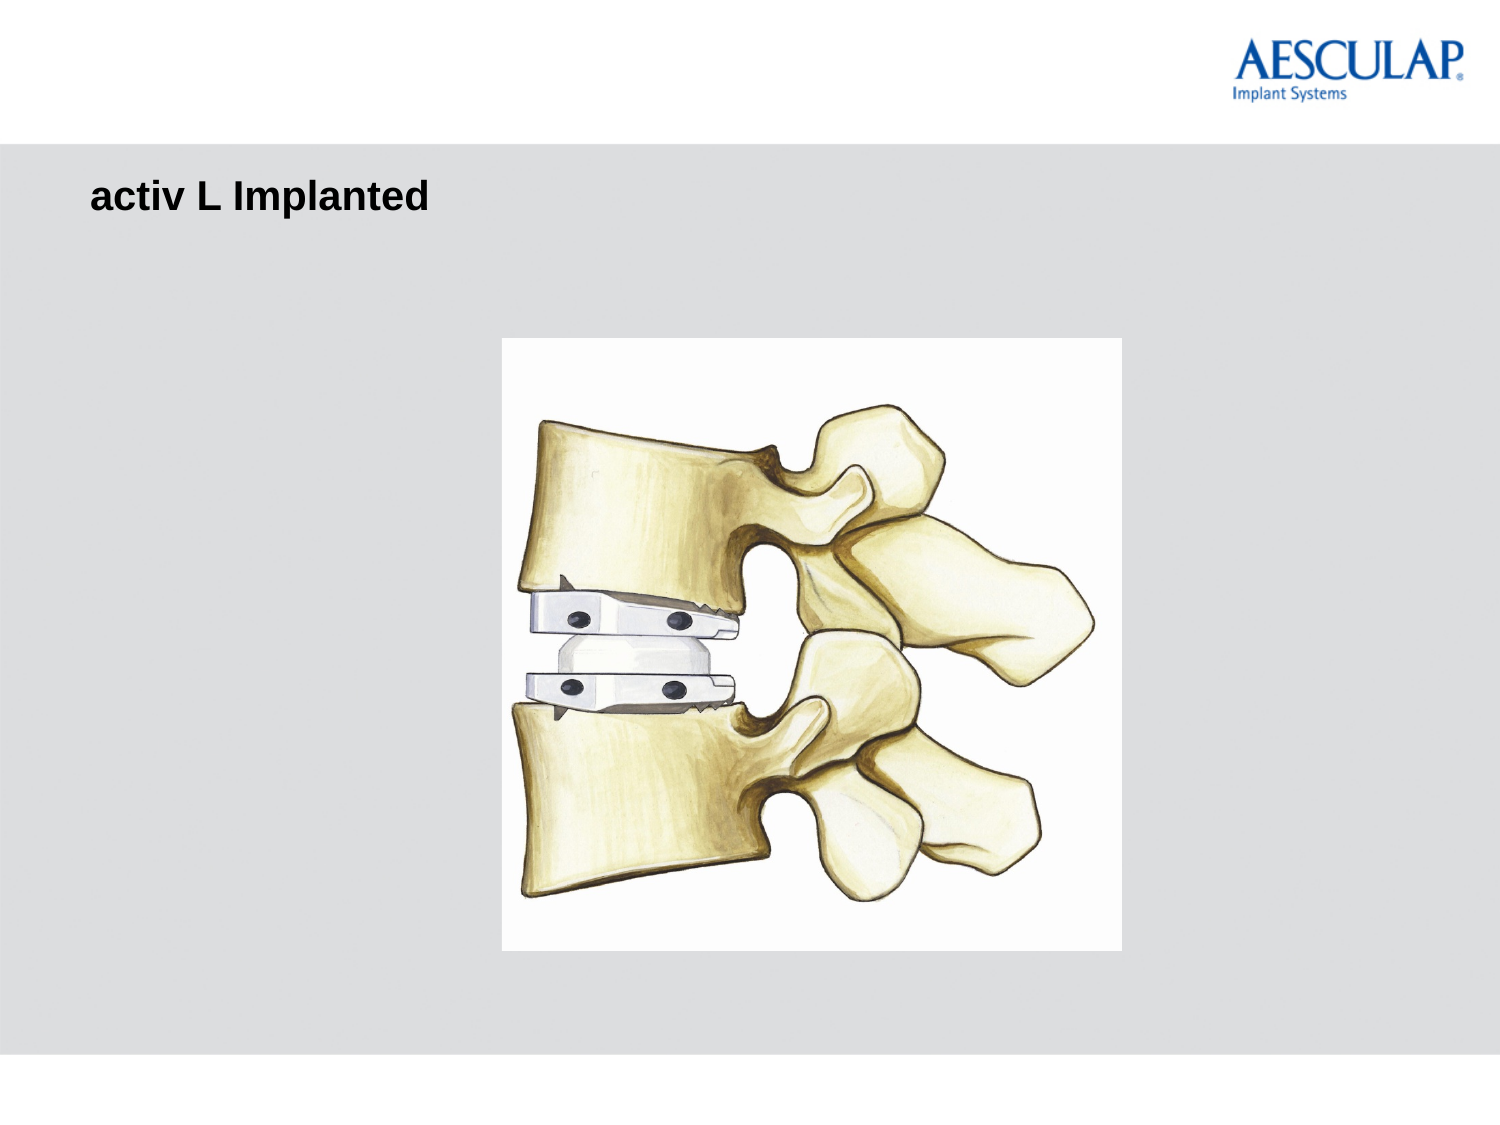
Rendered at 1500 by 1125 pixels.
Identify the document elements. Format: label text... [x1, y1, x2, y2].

picture [0, 0, 1500, 1125]
title activ L Implanted [74, 137, 1426, 251]
